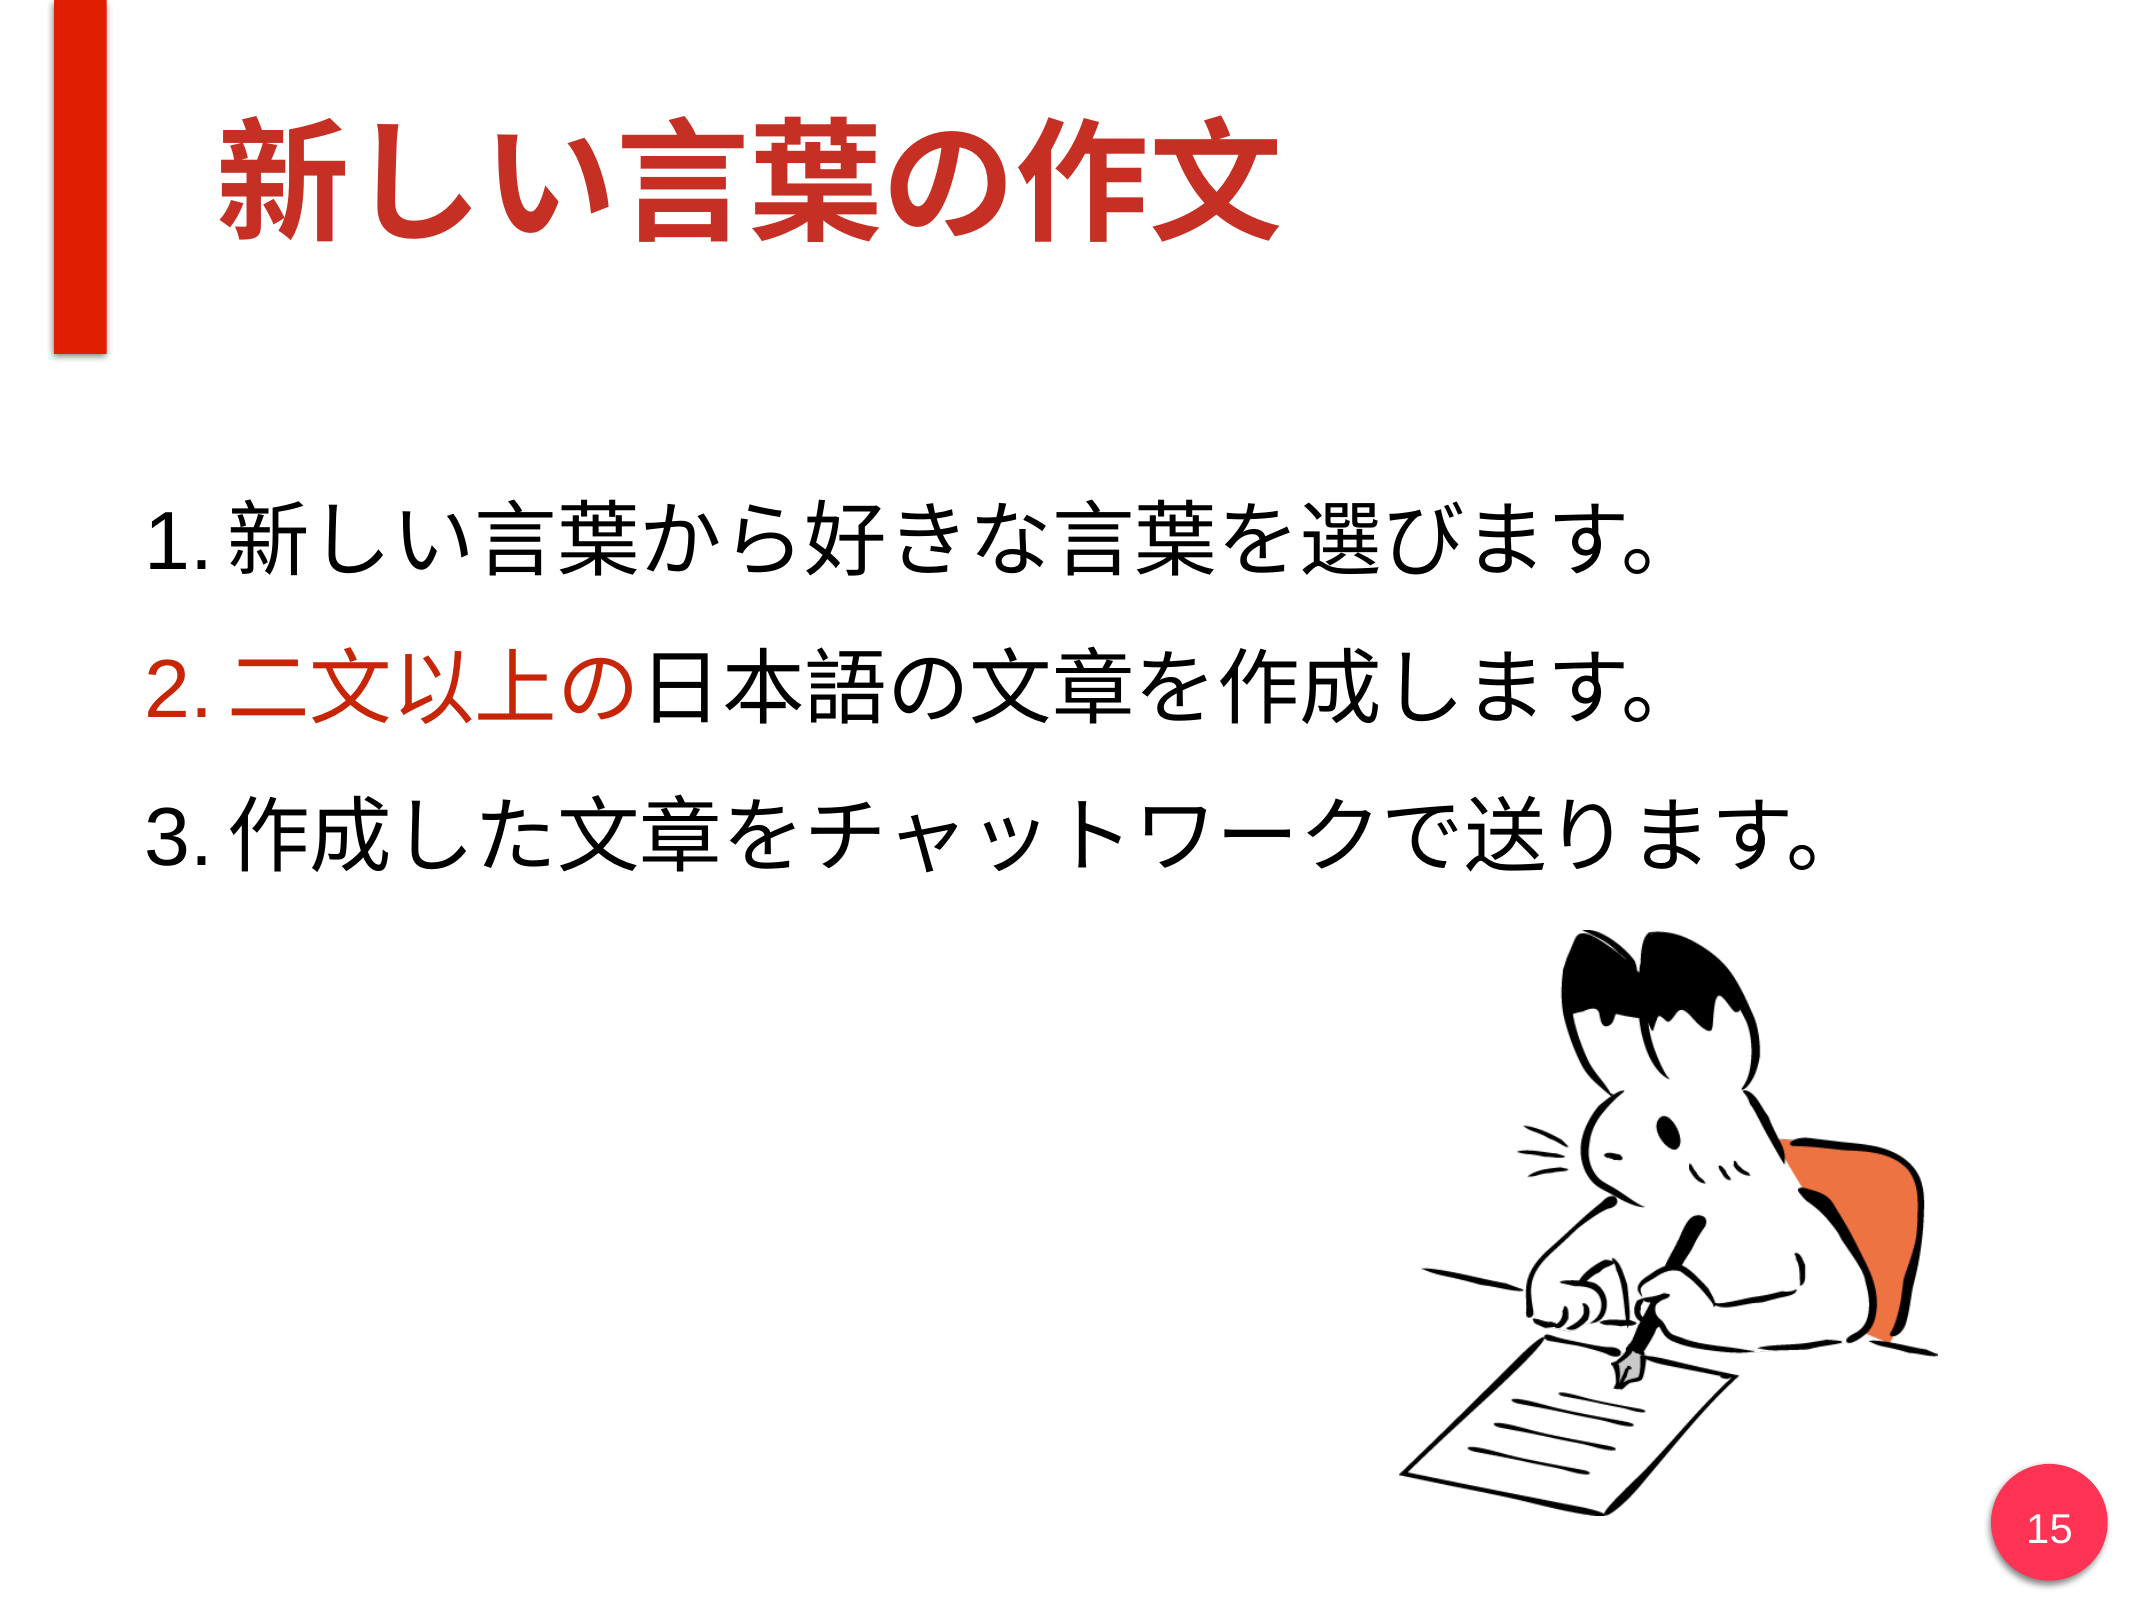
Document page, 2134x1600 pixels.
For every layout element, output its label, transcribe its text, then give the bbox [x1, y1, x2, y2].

picture [1399, 929, 1938, 1517]
text_box 新しい言葉から好きな言葉を選びます。 二文以上の日本語の文章を作成します。 作成した文章をチャットワークで送ります。 [136, 428, 1958, 892]
title 新しい言葉の作文 [208, 18, 2030, 336]
slide_number 15 [2012, 1493, 2087, 1600]
